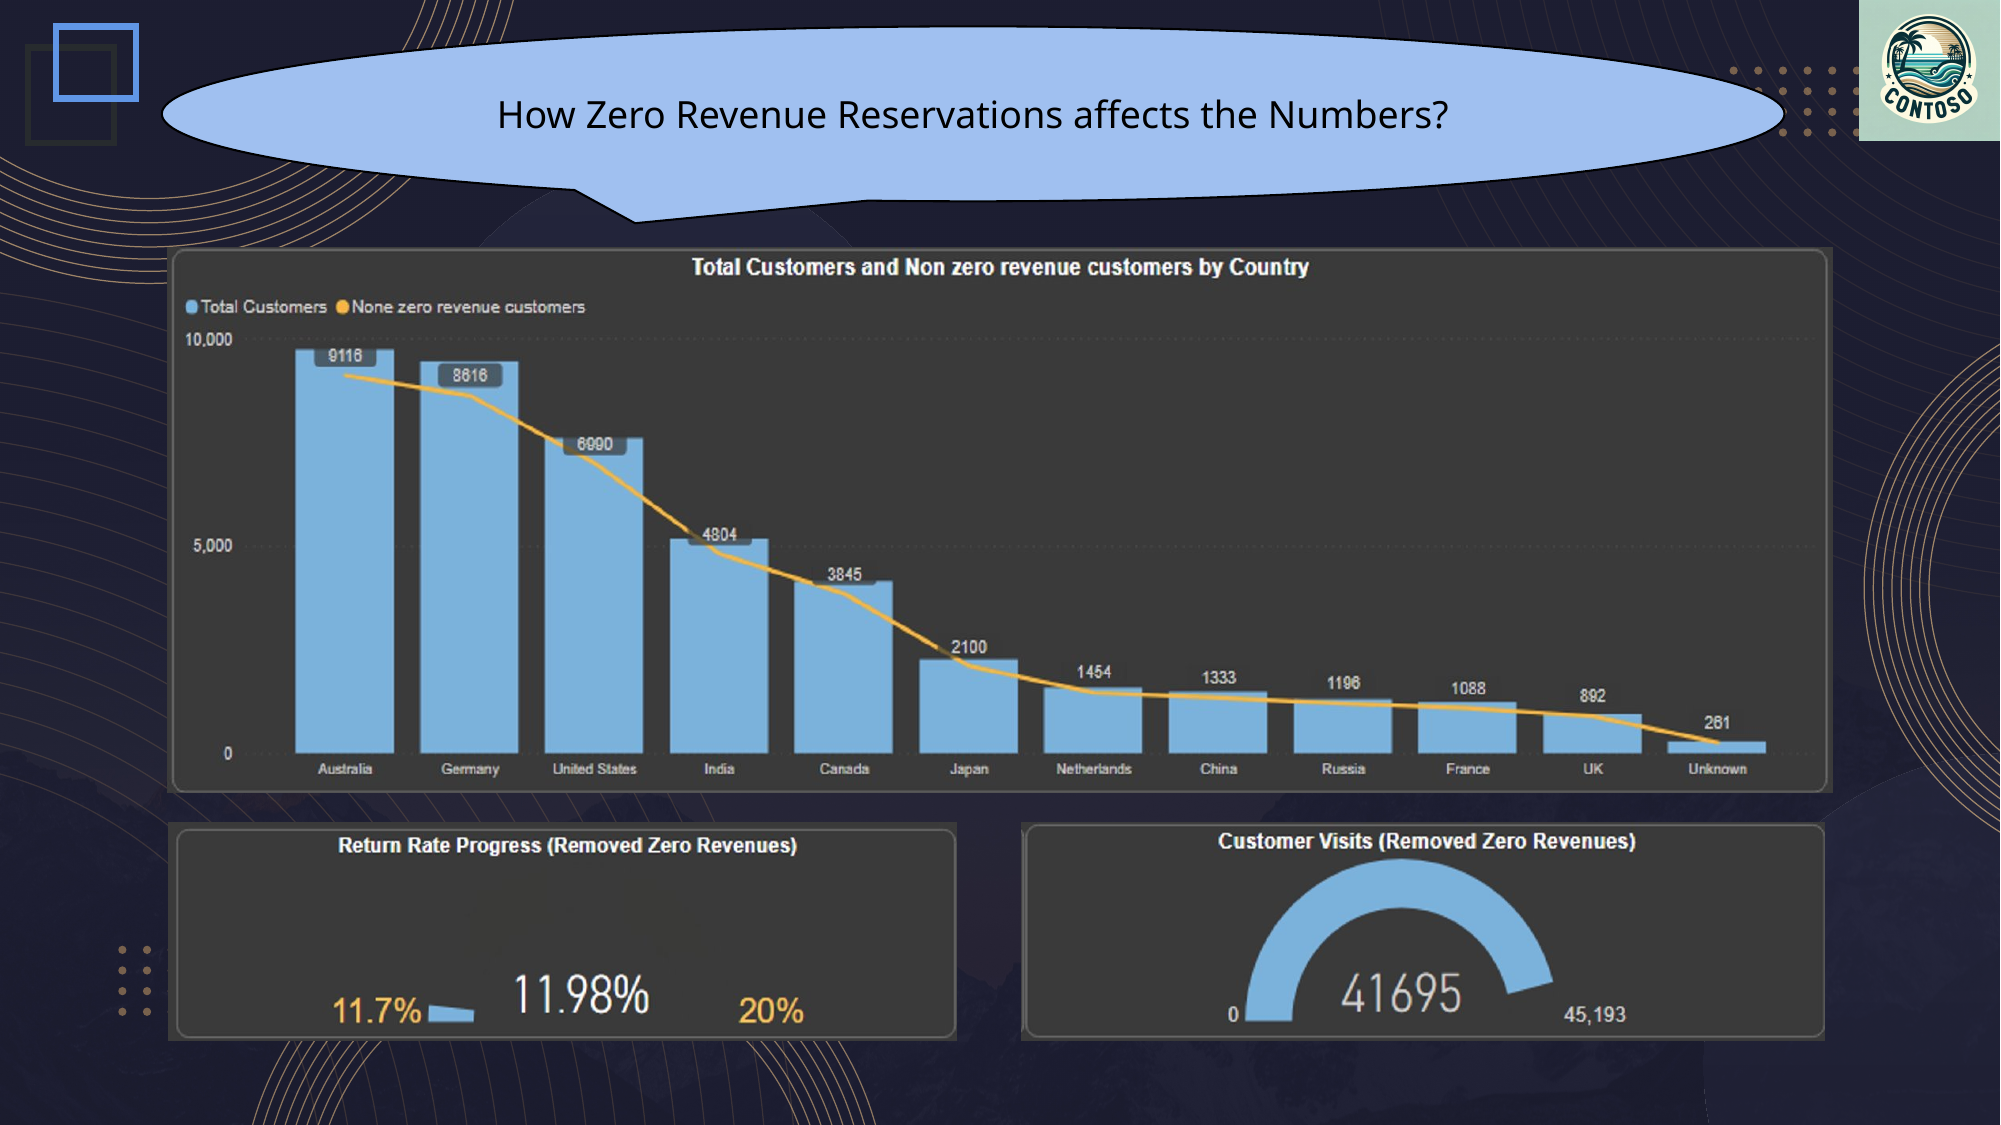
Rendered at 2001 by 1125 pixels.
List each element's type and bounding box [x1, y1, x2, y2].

text_box [1864, 602, 2000, 876]
text_box [240, 1041, 888, 1125]
picture [1859, 0, 2000, 141]
text_box [1369, 0, 2000, 602]
text_box [0, 285, 797, 1125]
text_box [0, 0, 525, 284]
picture [0, 0, 2000, 1125]
